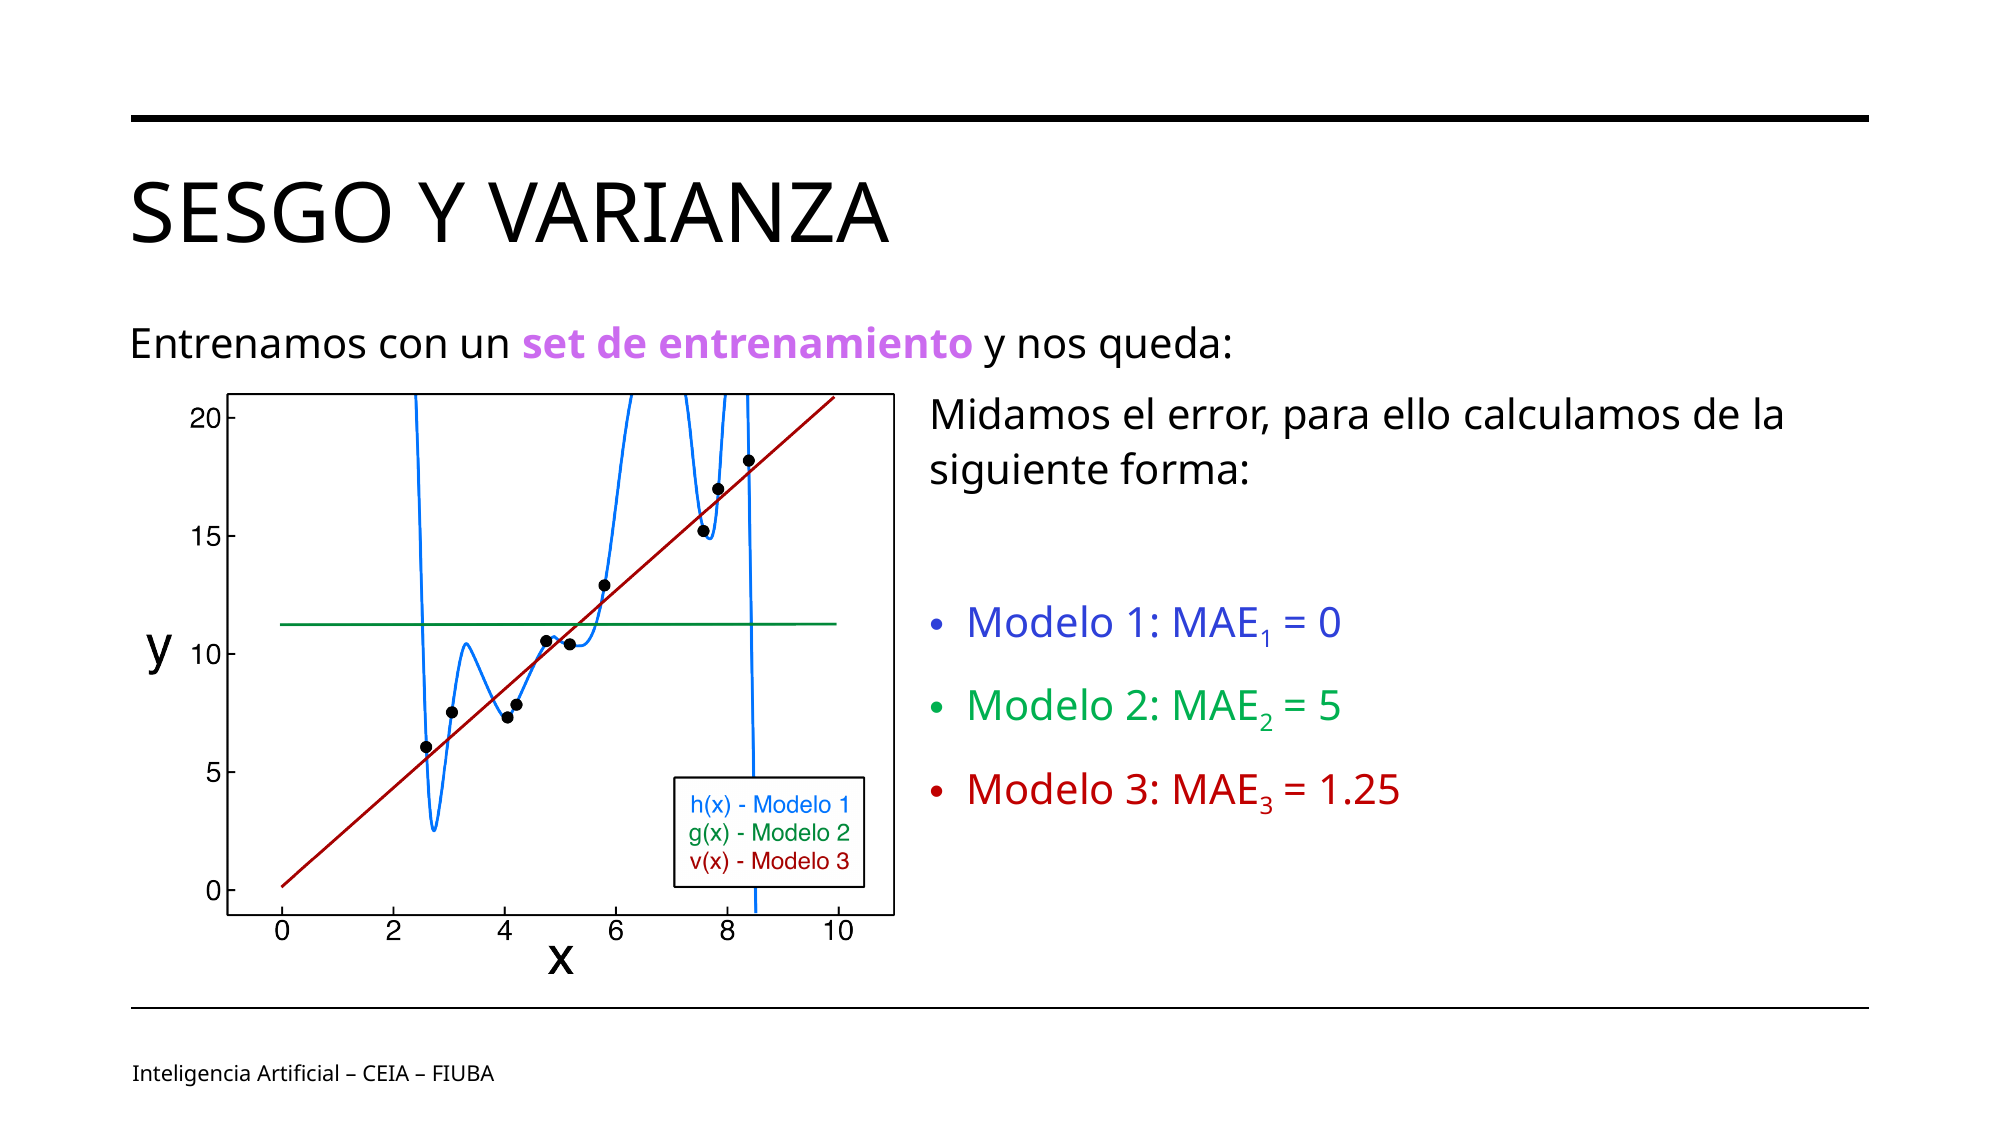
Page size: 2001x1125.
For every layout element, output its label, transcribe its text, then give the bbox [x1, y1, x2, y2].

title Sesgo y Varianza [114, 151, 1869, 304]
footer Inteligencia Artificial – CEIA – FIUBA [117, 1042, 862, 1103]
picture [146, 393, 895, 974]
list Entrenamos con un set de entrenamiento y nos queda: [114, 304, 1869, 394]
